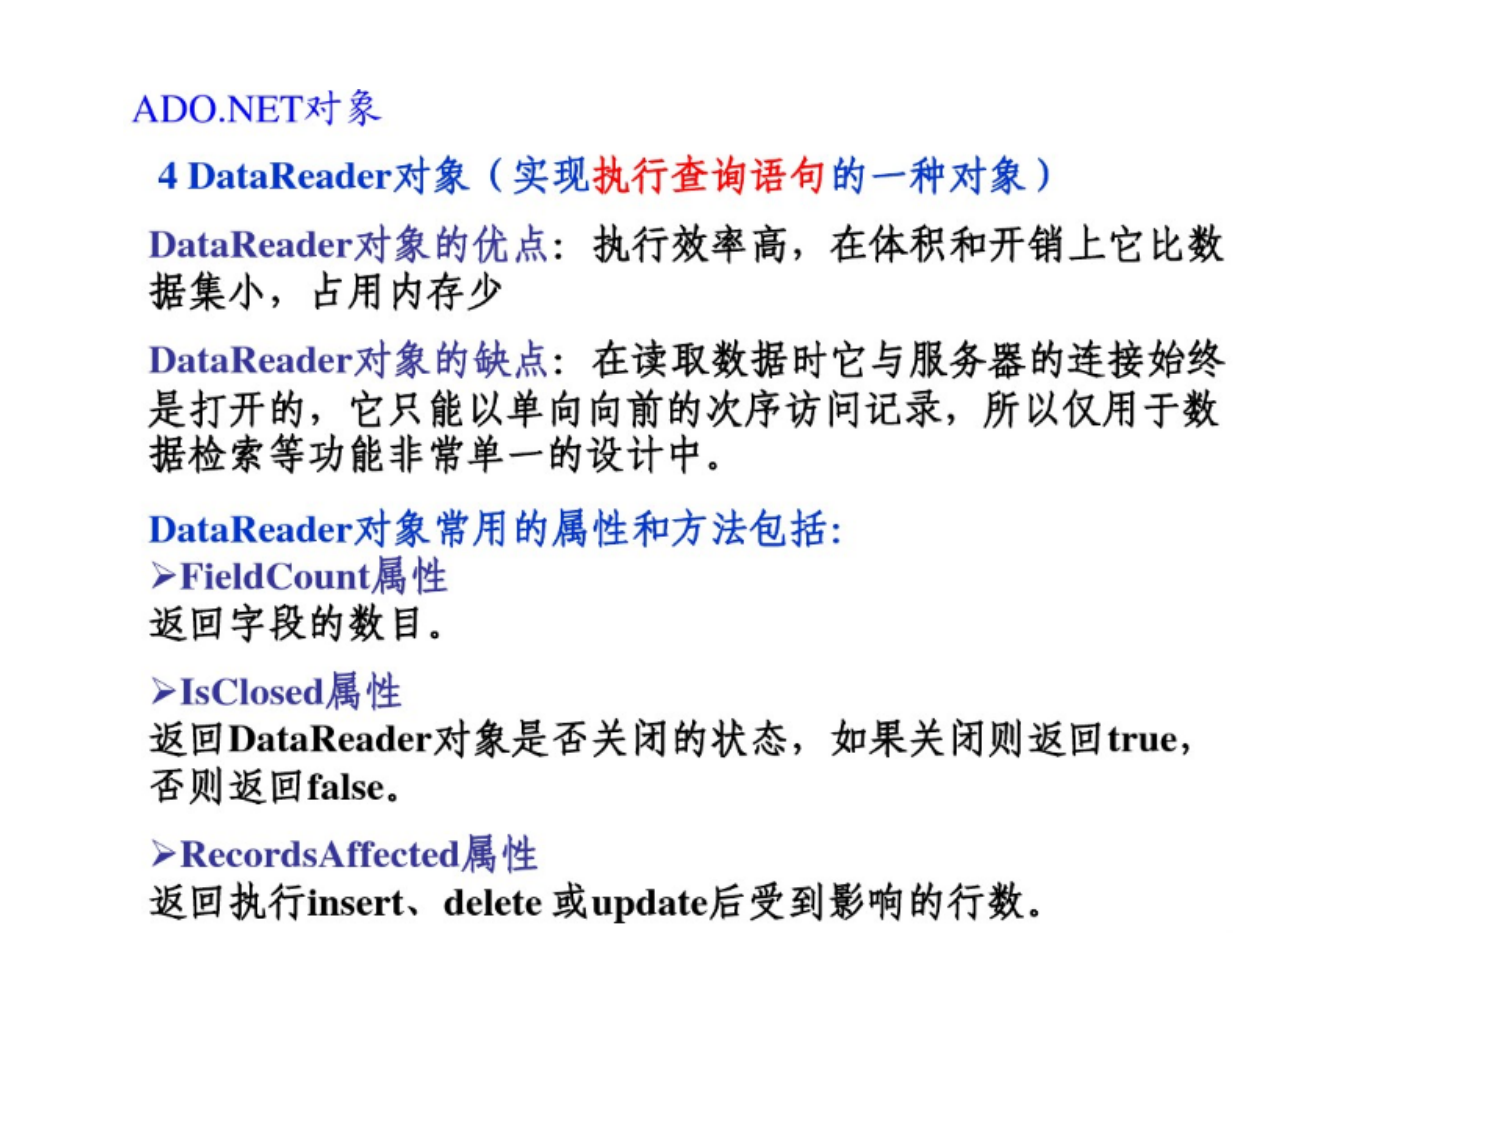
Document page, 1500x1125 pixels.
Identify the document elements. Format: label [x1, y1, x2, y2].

picture [123, 89, 1251, 933]
